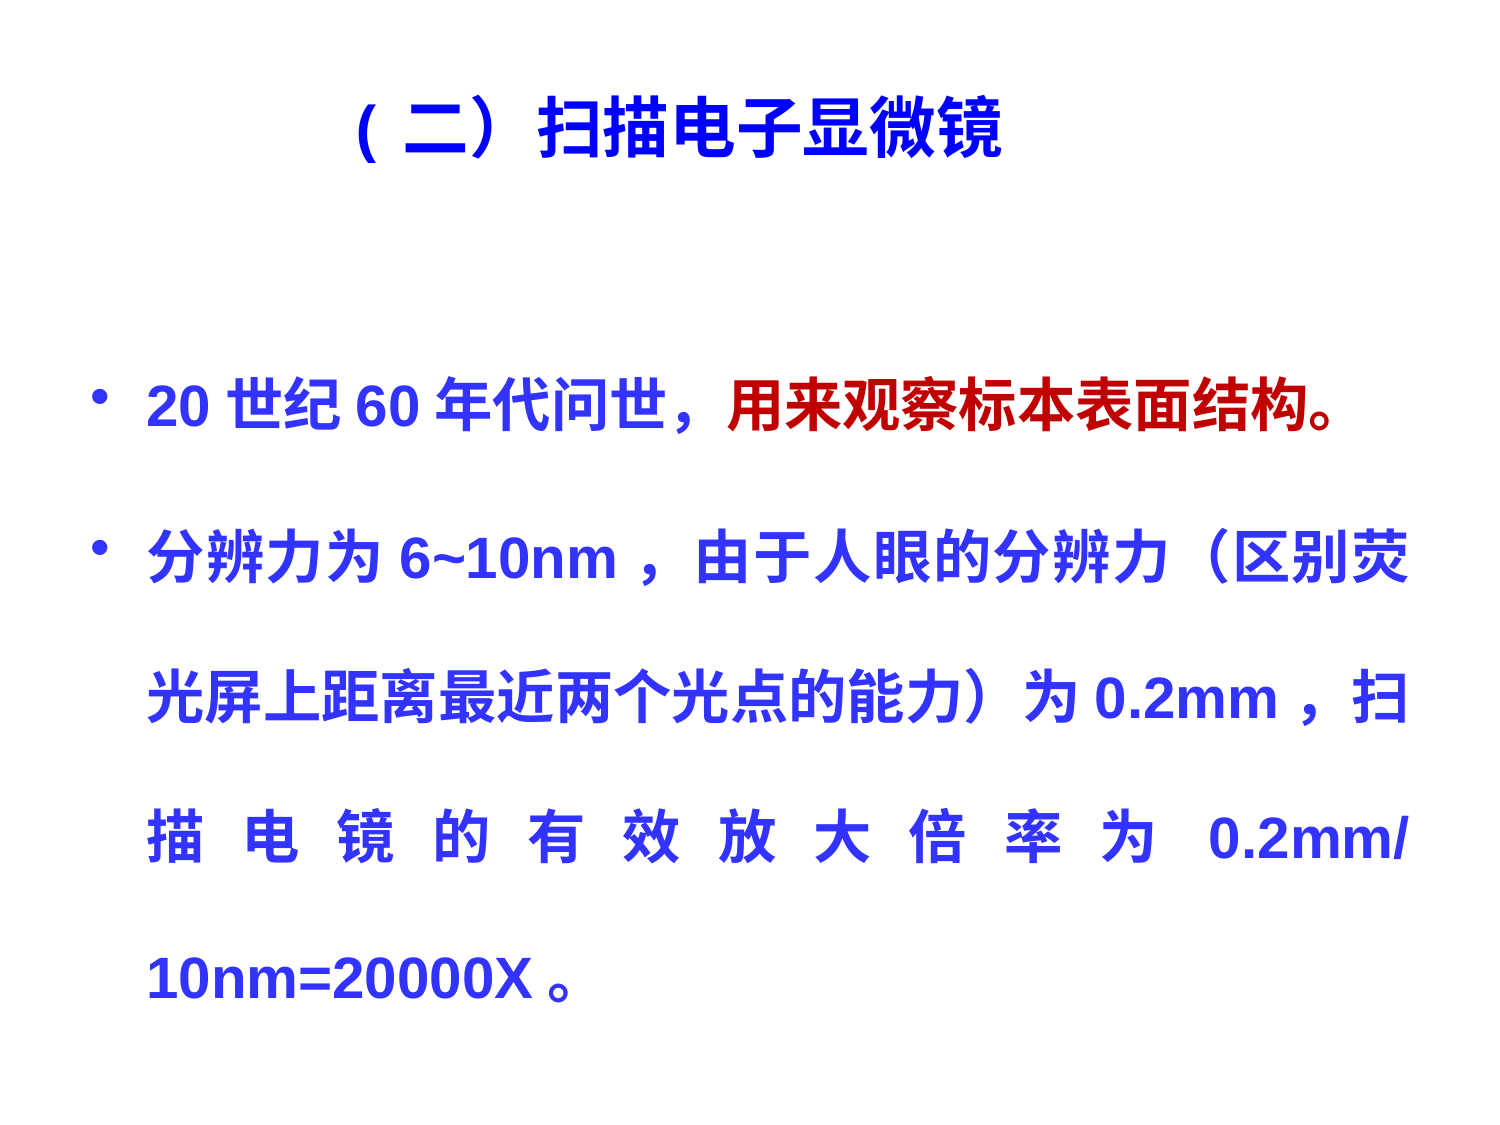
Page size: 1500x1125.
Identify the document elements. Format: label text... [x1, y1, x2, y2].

title (二）扫描电子显微镜 [0, 77, 1351, 184]
list 20世纪60年代问世，用来观察标本表面结构。 分辨力为6~10nm，由于人眼的分辨力（区别荧光屏上距离最近两个光点的能力）为0.2mm，扫描电镜的有效放大倍率为0.2mm/10nm=20000X。 [74, 290, 1426, 1012]
